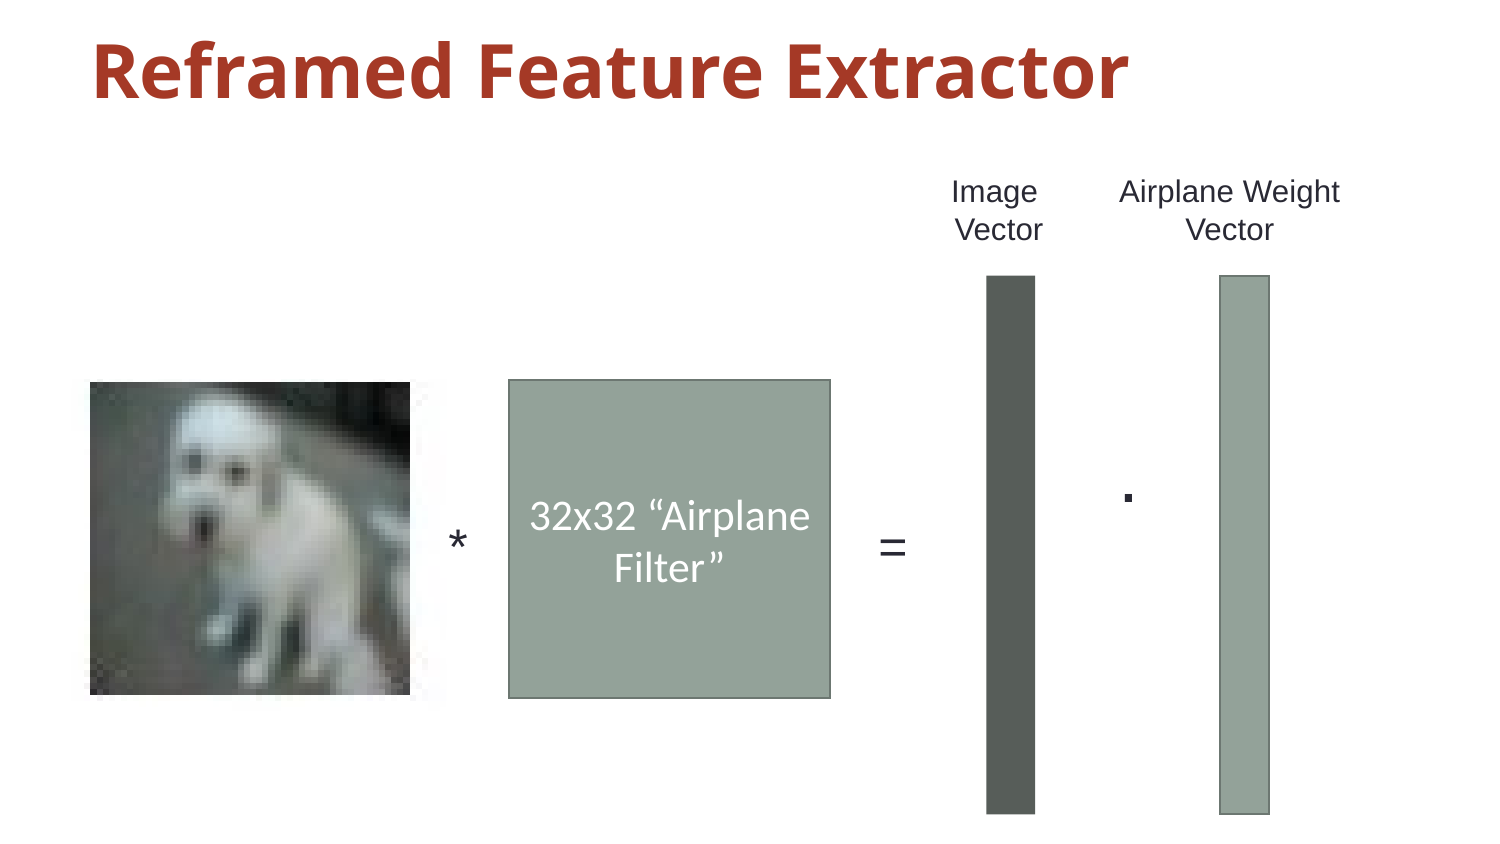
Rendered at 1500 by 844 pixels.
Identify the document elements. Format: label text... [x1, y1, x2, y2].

text_box Airplane Weight Vector [1090, 165, 1369, 252]
picture [71, 379, 447, 711]
text_box 32x32 “Airplane Filter” [508, 379, 831, 699]
text_box Image Vector [910, 165, 1088, 252]
text_box = [861, 509, 925, 581]
text_box . [1096, 421, 1161, 524]
title Reframed Feature Extractor [75, 24, 1425, 113]
text_box [1219, 275, 1270, 815]
text_box * [447, 509, 490, 581]
text_box [985, 275, 1036, 815]
